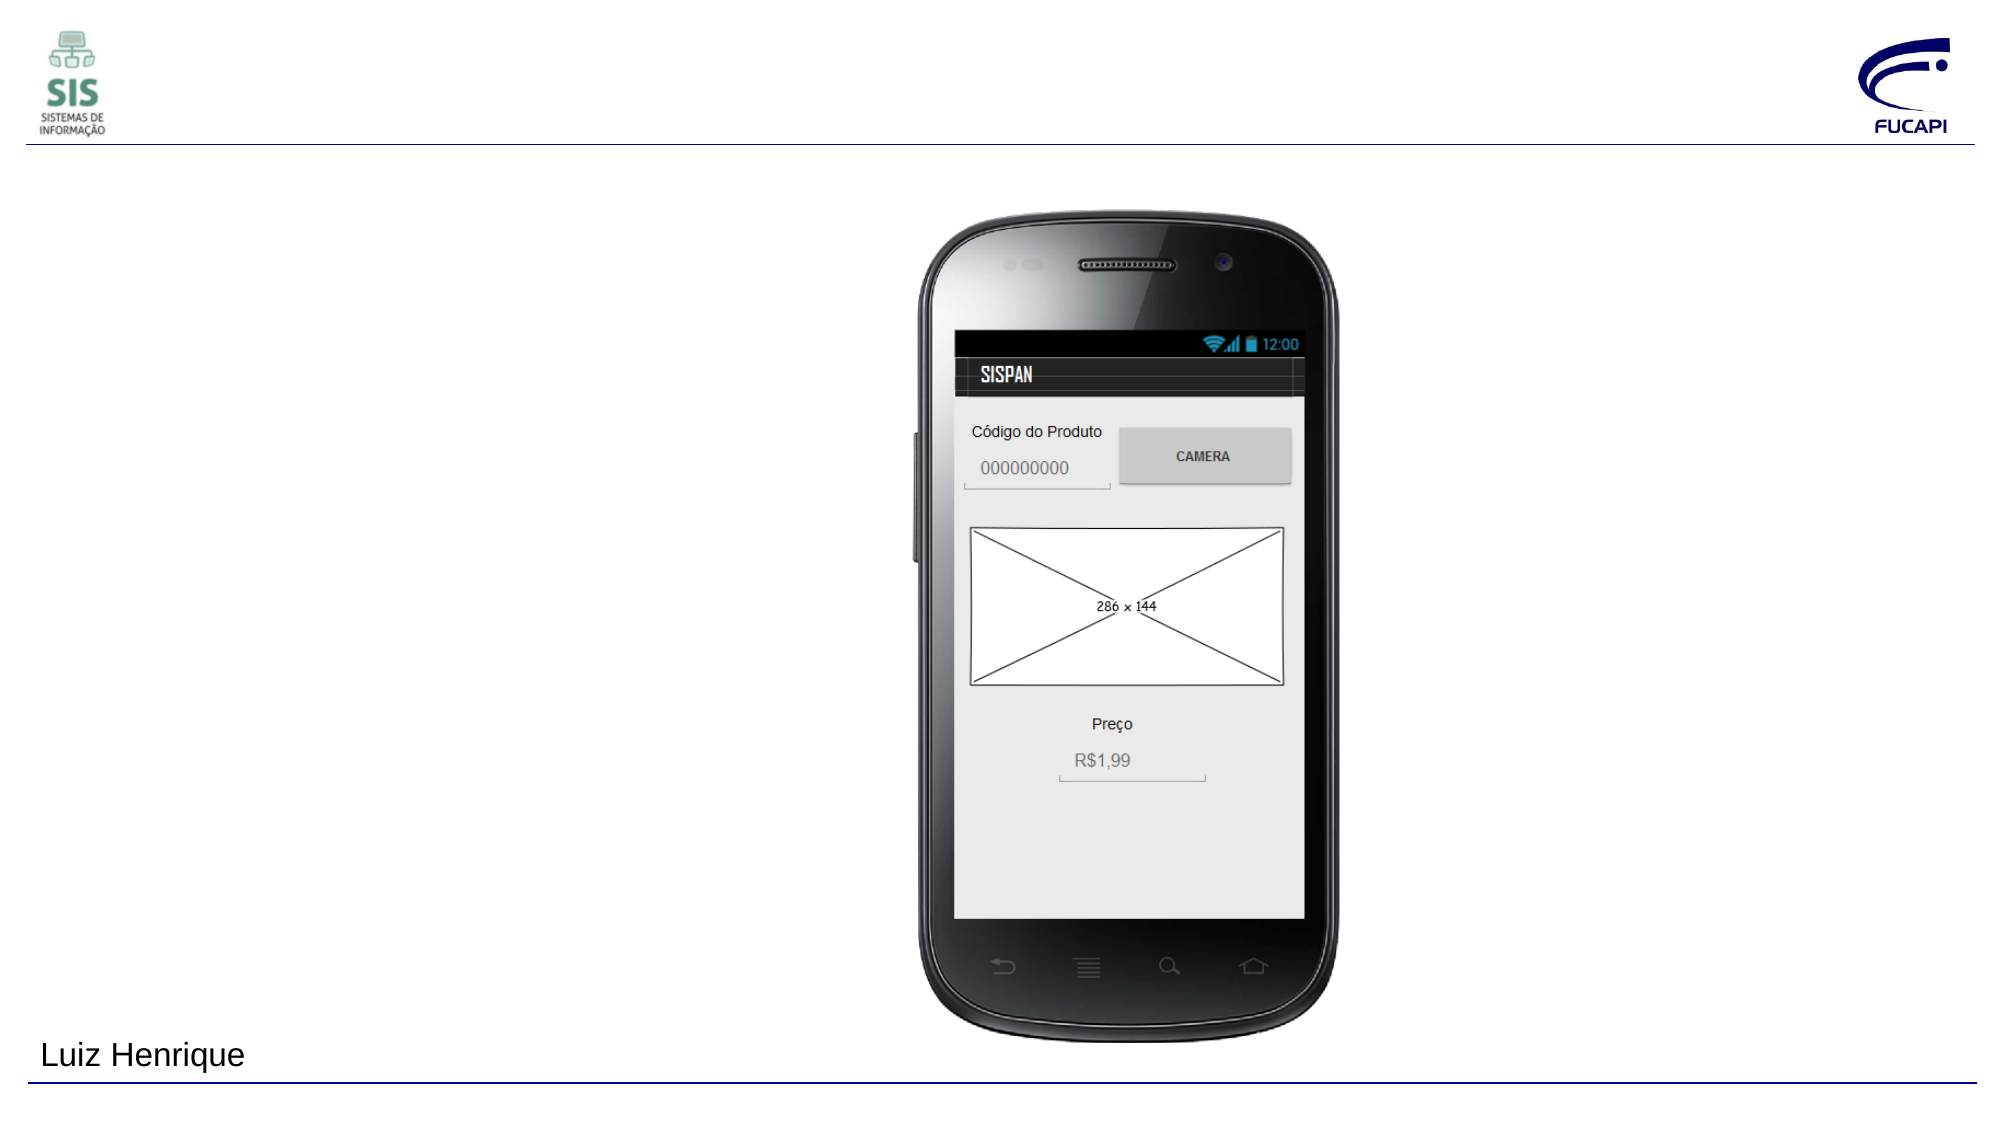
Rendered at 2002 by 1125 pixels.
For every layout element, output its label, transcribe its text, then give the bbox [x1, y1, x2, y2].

text_box Luiz Henrique [25, 1025, 442, 1081]
picture [1858, 38, 1950, 133]
picture [909, 206, 1344, 1043]
picture [33, 24, 111, 139]
